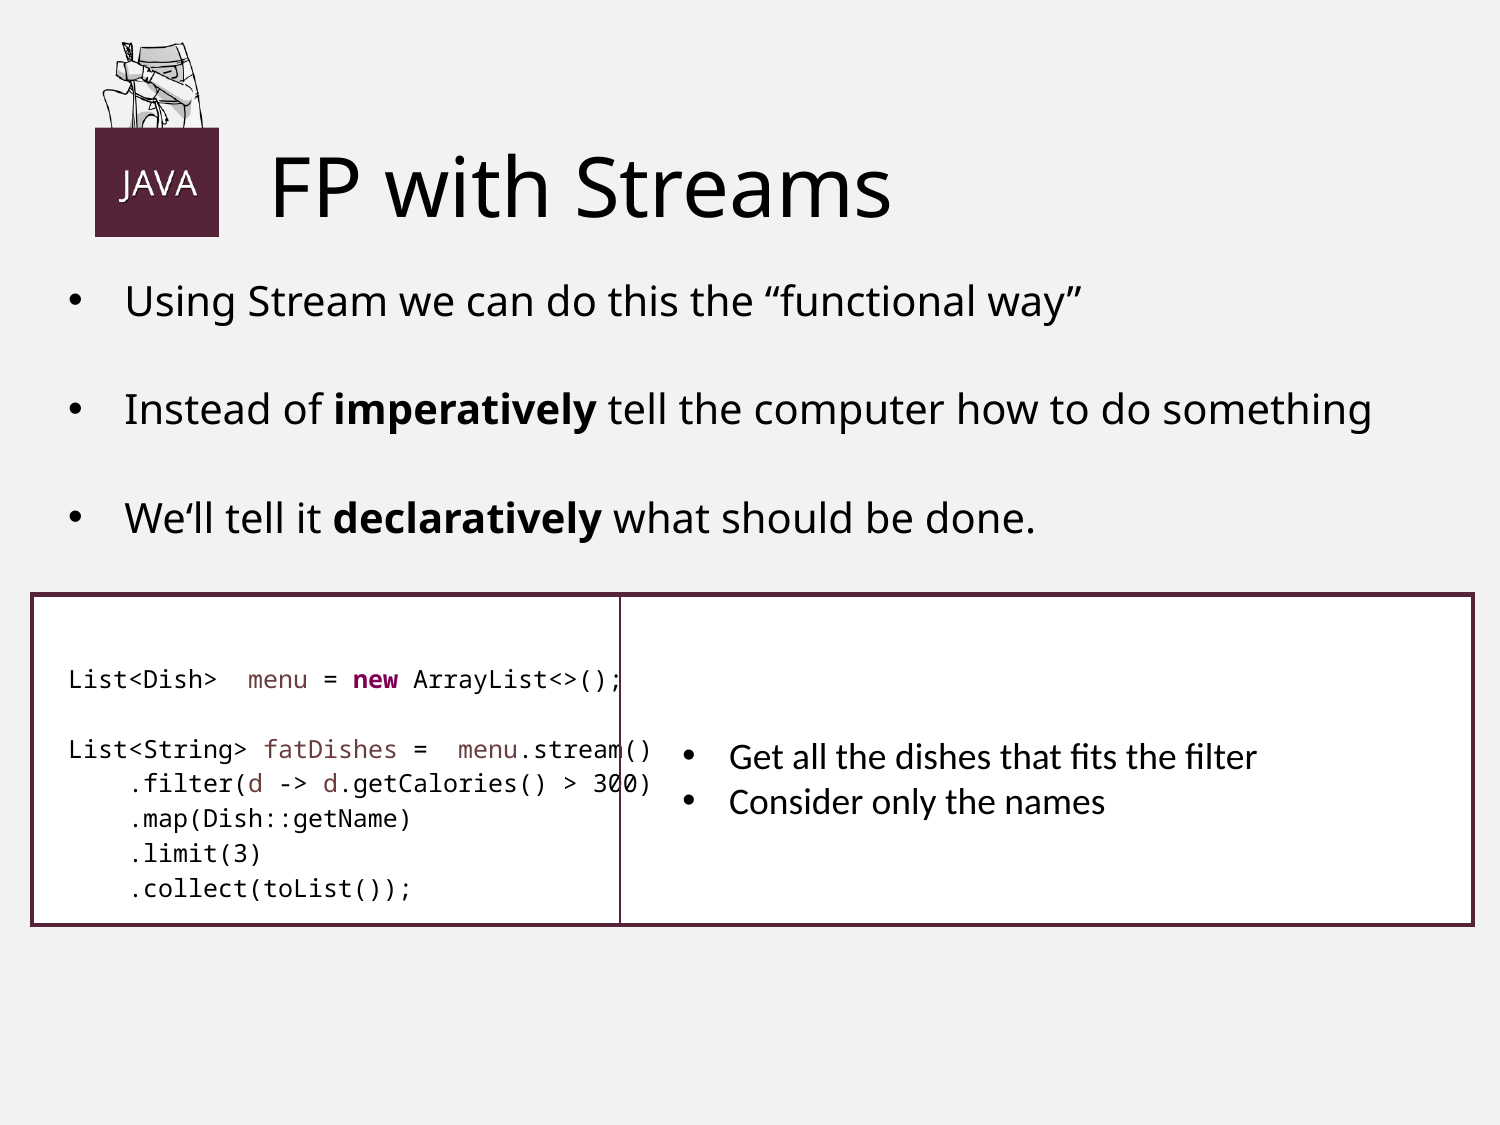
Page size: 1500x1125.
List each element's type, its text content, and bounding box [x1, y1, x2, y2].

text_box [32, 594, 615, 926]
text_box [623, 594, 1474, 926]
title FP with Streams [253, 90, 1500, 279]
text_box Get all the dishes that fits the filter Consider only the names [667, 724, 1395, 831]
picture [95, 42, 219, 238]
text_box Using Stream we can do this the “functional way” Instead of imperatively tell the computer how to do something We‘ll tell it declaratively what should be done. List<Dish> menu = new ArrayList<>(); List<String> fatDishes = menu.stream() .filter(d -> d.getCalories() > 300) .map(Dish::getName) .limit(3) .collect(toList()); [53, 267, 1447, 693]
